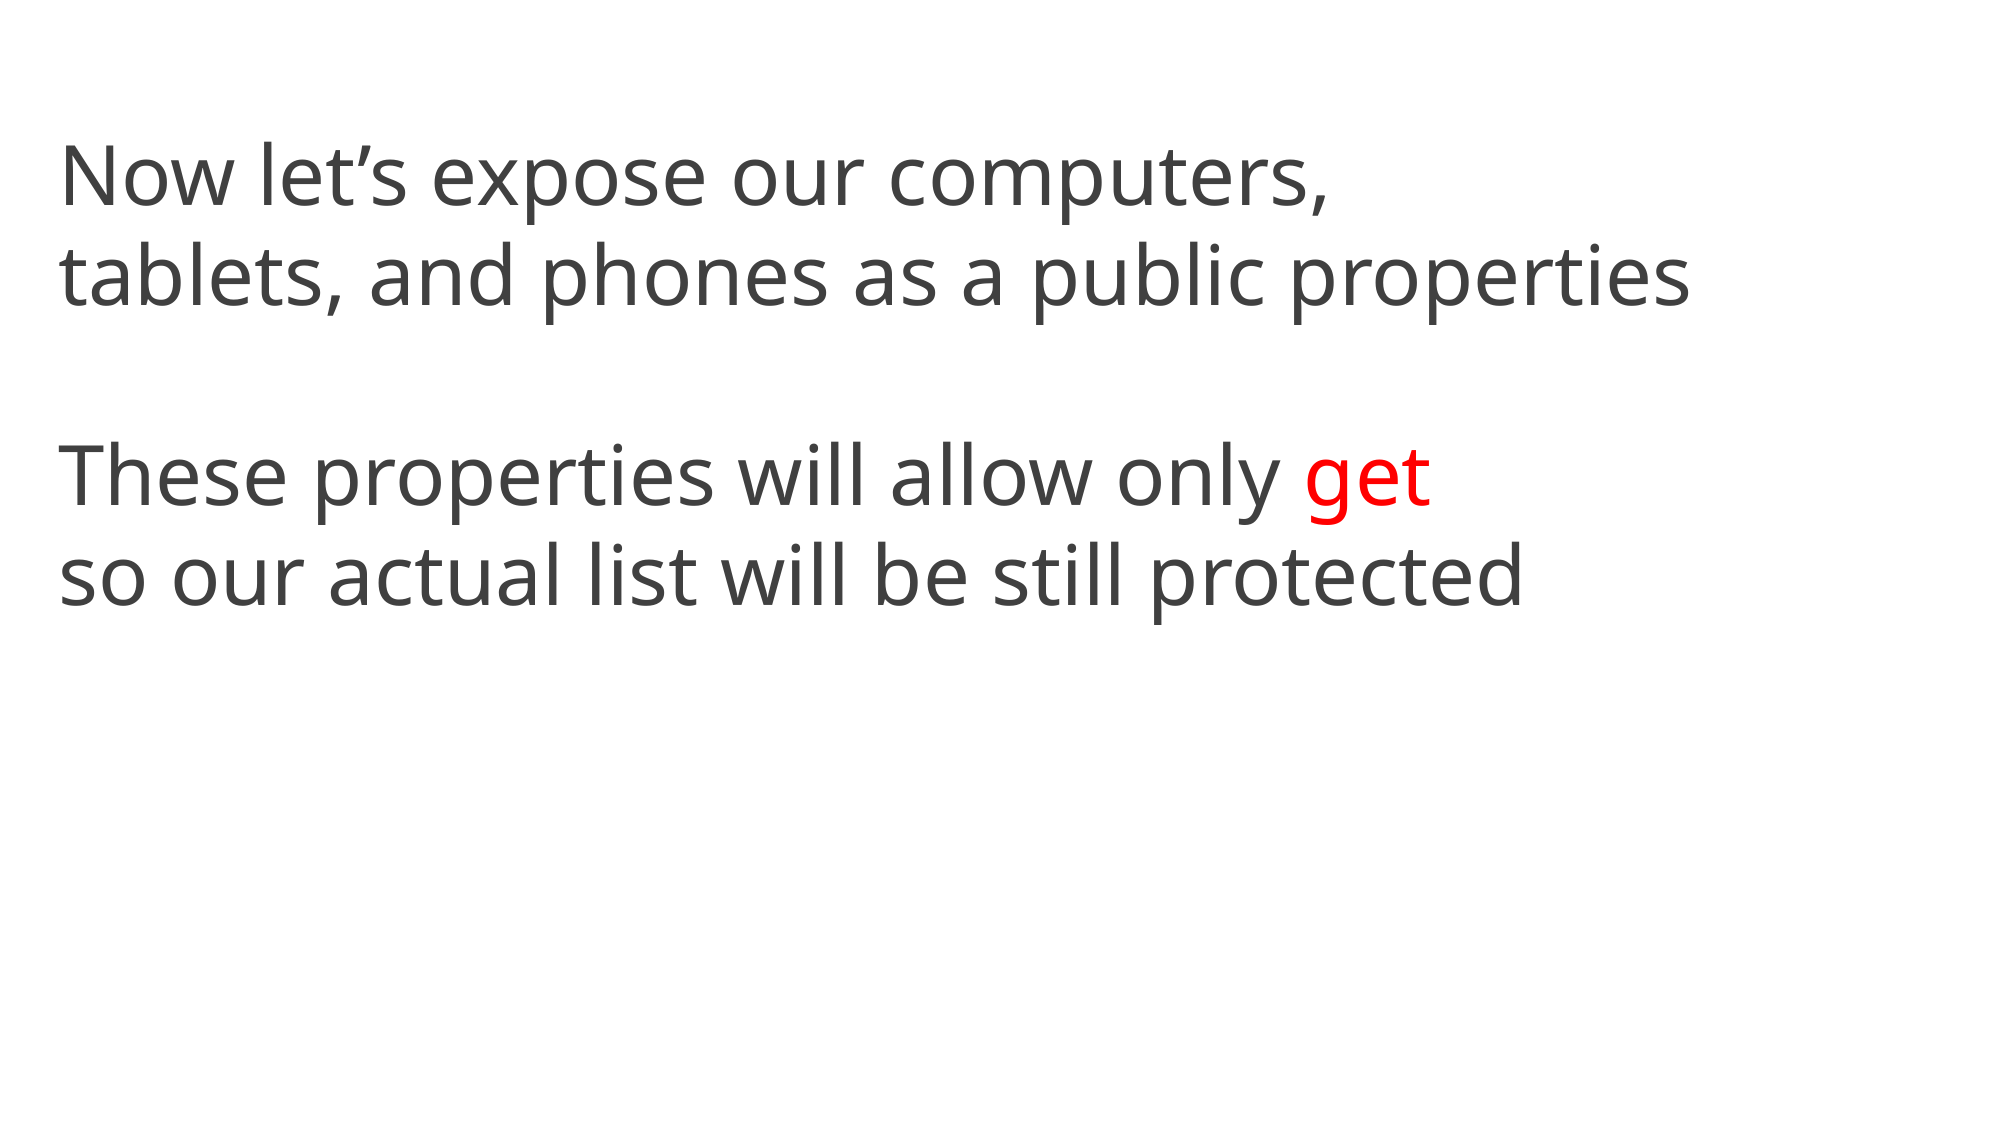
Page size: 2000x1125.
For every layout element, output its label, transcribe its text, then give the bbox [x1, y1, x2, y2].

text_box Now let’s expose our computers, tablets, and phones as a public properties These properties will allow only get so our actual list will be still protected [58, 122, 1716, 623]
